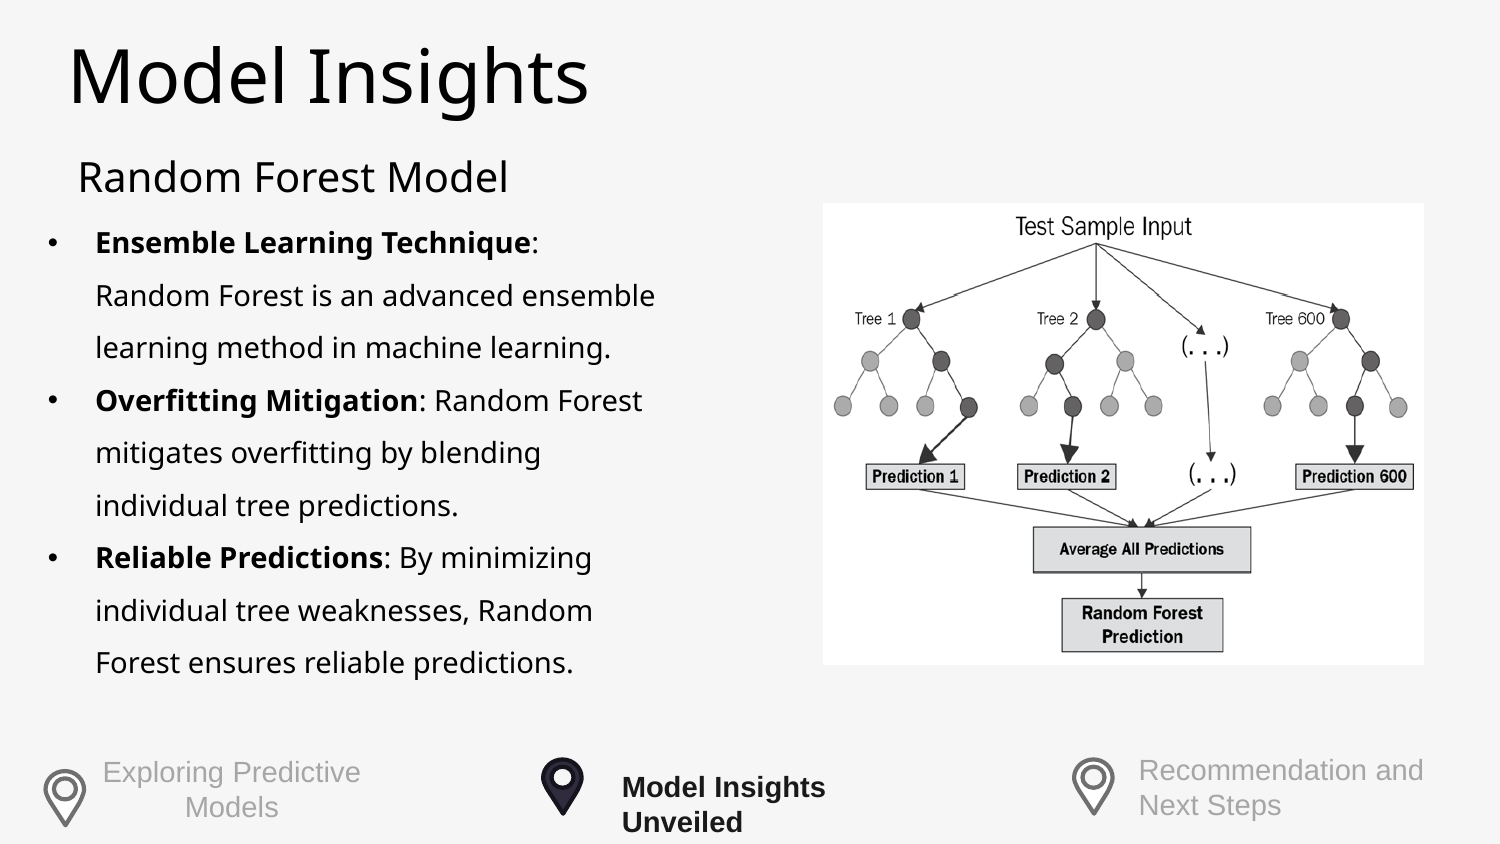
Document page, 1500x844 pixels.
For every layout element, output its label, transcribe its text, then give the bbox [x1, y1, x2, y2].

text_box Model Insights [33, 20, 750, 126]
text_box Random Forest Model [62, 118, 647, 199]
text_box Model Insights Unveiled [607, 761, 953, 844]
text_box [541, 757, 584, 816]
text_box Ensemble Learning Technique: Random Forest is an advanced ensemble learning method in machine learning. Overfitting Mitigation: Random Forest mitigates overfitting by blending individual tree predictions. Reliable Predictions: By minimizing individual tree weaknesses, Random Forest ensures reliable predictions. [33, 199, 677, 687]
text_box Exploring Predictive Models [85, 745, 379, 831]
text_box [43, 768, 85, 828]
picture [823, 203, 1424, 665]
text_box Recommendation and Next Steps [1123, 743, 1455, 829]
text_box [1072, 757, 1115, 816]
